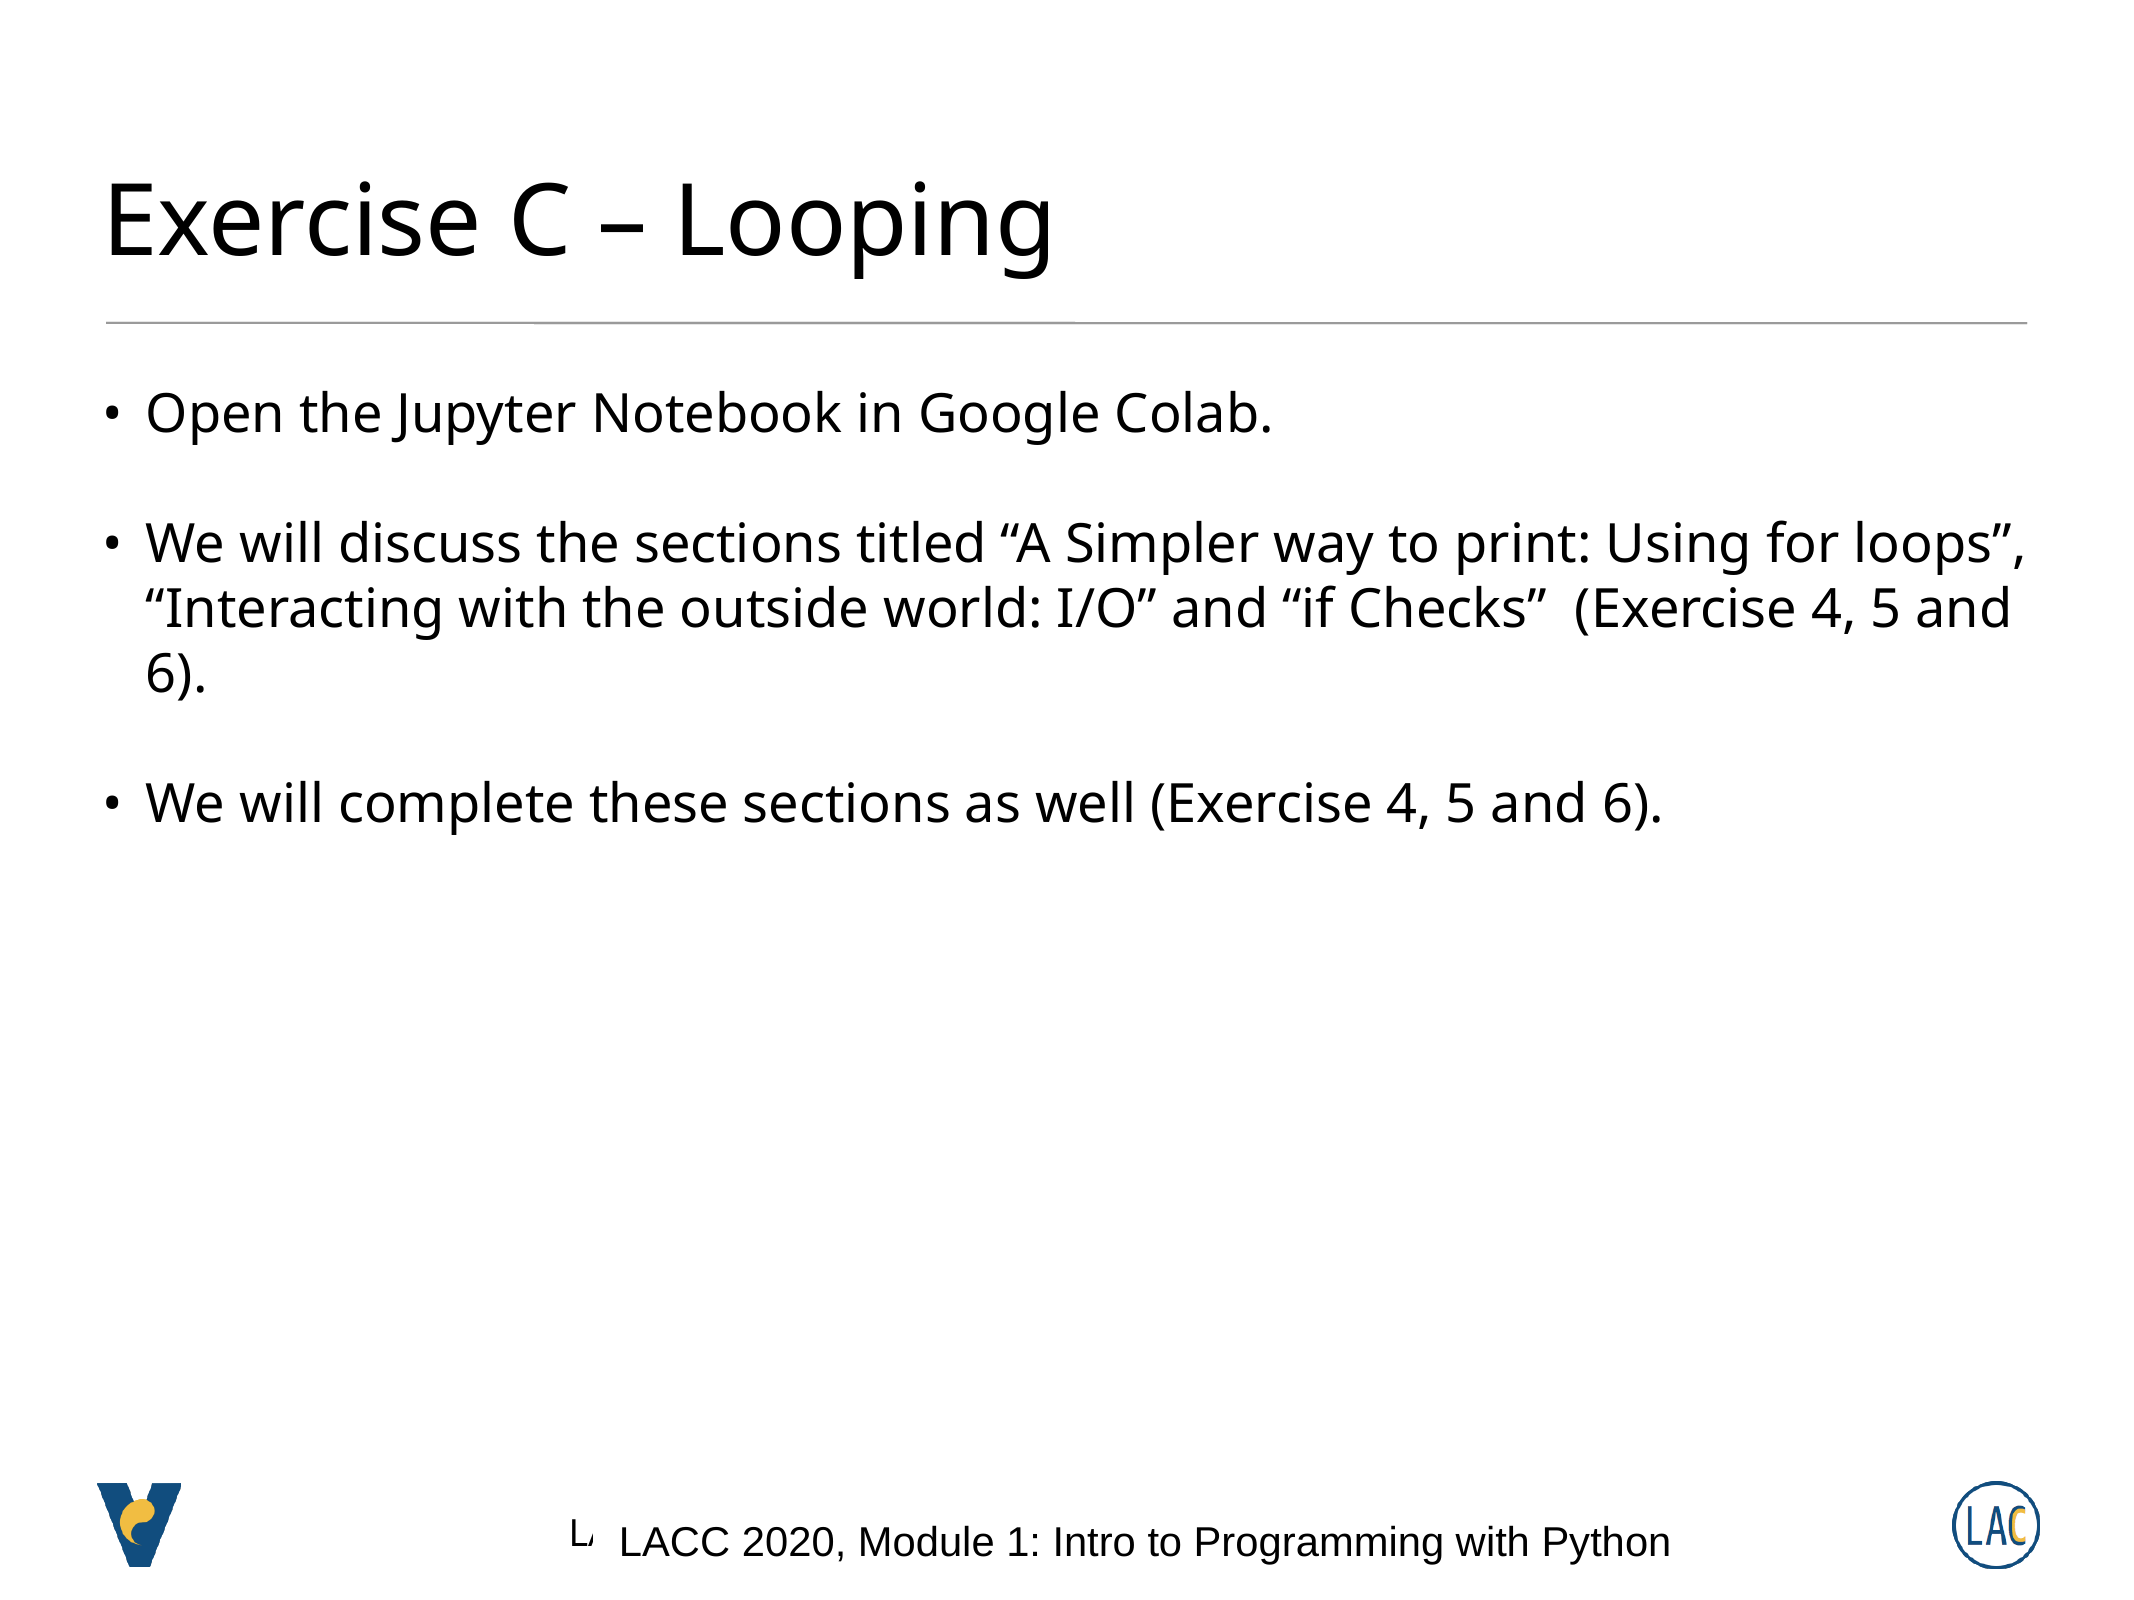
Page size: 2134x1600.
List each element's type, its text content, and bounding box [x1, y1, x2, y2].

picture [1951, 1480, 2040, 1569]
list Open the Jupyter Notebook in Google Colab. We will discuss the sections titled “A Simpler way to print: Using for loops”, “Interacting with the outside world: I/O” and “if Checks” (Exercise 4, 5 and 6). We will complete these sections as well (Exercise 4, 5 and 6). [93, 369, 2041, 1590]
picture [97, 1483, 181, 1567]
text_box LACC 2020, Module 1: Intro to Programming with Python [593, 1506, 1698, 1574]
title Exercise C – Looping [93, 0, 2041, 284]
